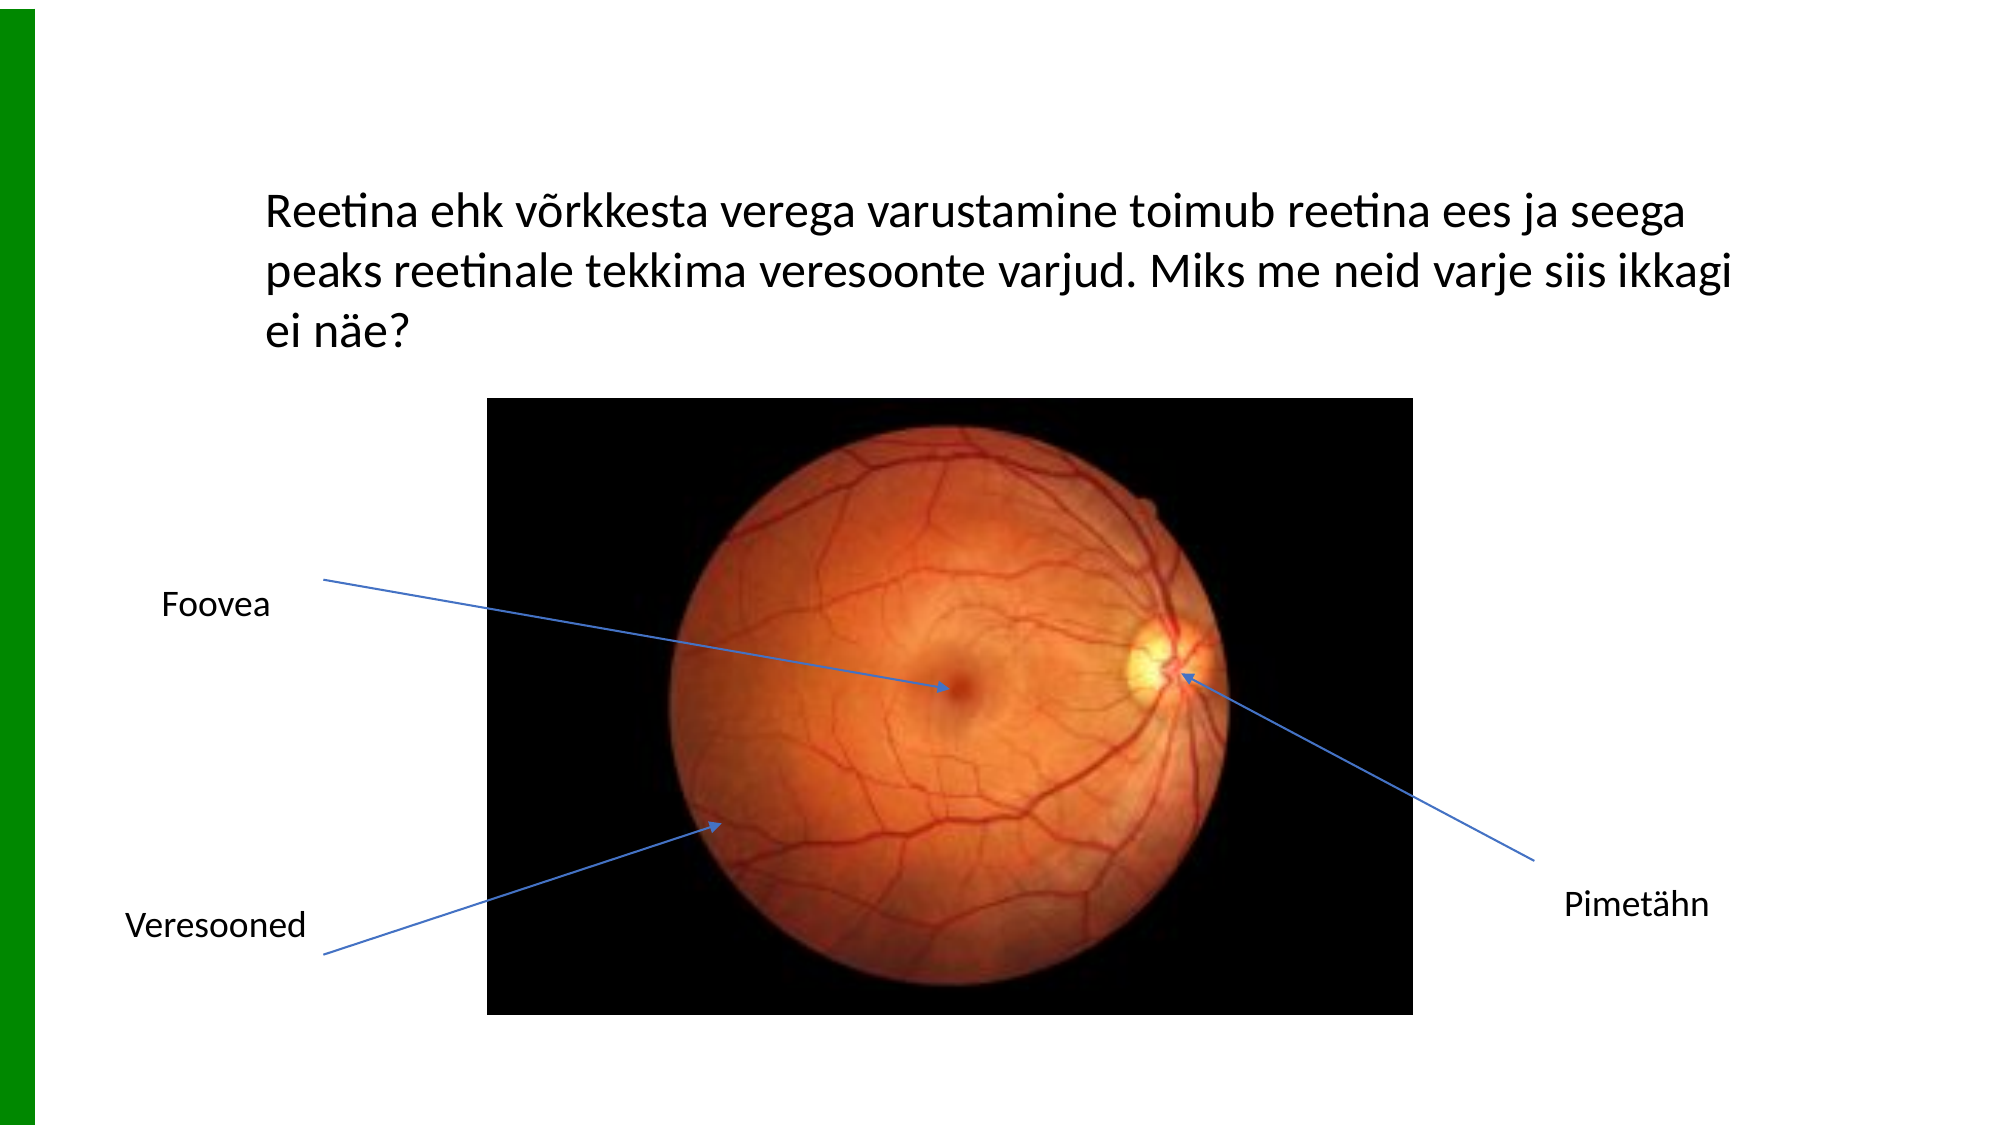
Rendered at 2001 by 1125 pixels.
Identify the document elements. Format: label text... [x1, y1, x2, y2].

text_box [109, 398, 1727, 1016]
text_box Reetina ehk võrkkesta verega varustamine toimub reetina ees ja seega peaks reetinale tekkima veresoonte varjud. Miks me neid varje siis ikkagi ei näe? [251, 170, 1749, 365]
